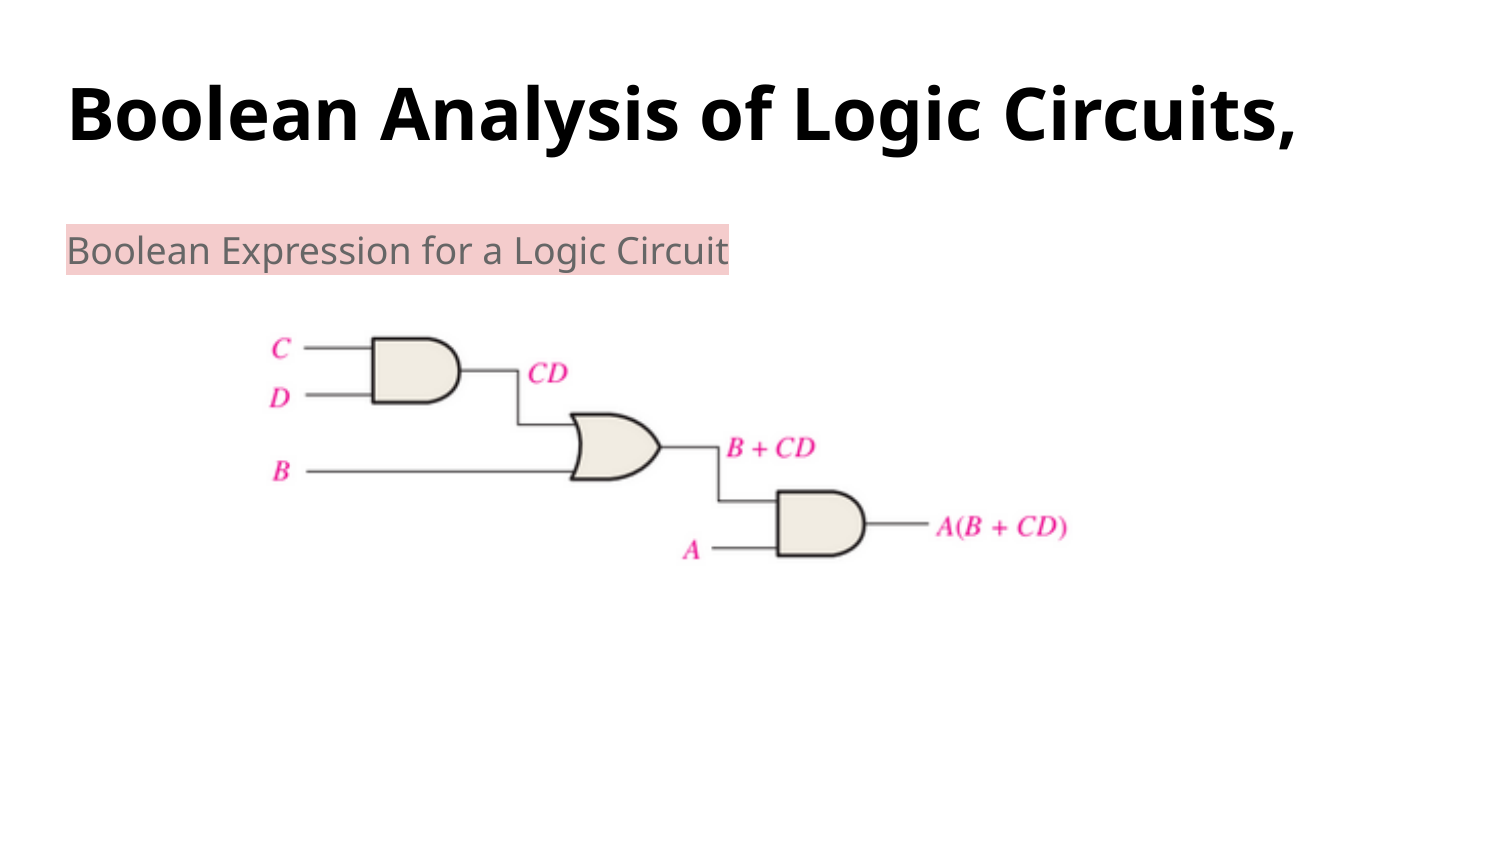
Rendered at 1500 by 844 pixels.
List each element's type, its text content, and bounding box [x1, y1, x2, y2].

title Boolean Analysis of Logic Circuits, [51, 48, 1449, 180]
picture [247, 303, 1130, 579]
list Boolean Expression for a Logic Circuit [51, 201, 1449, 750]
